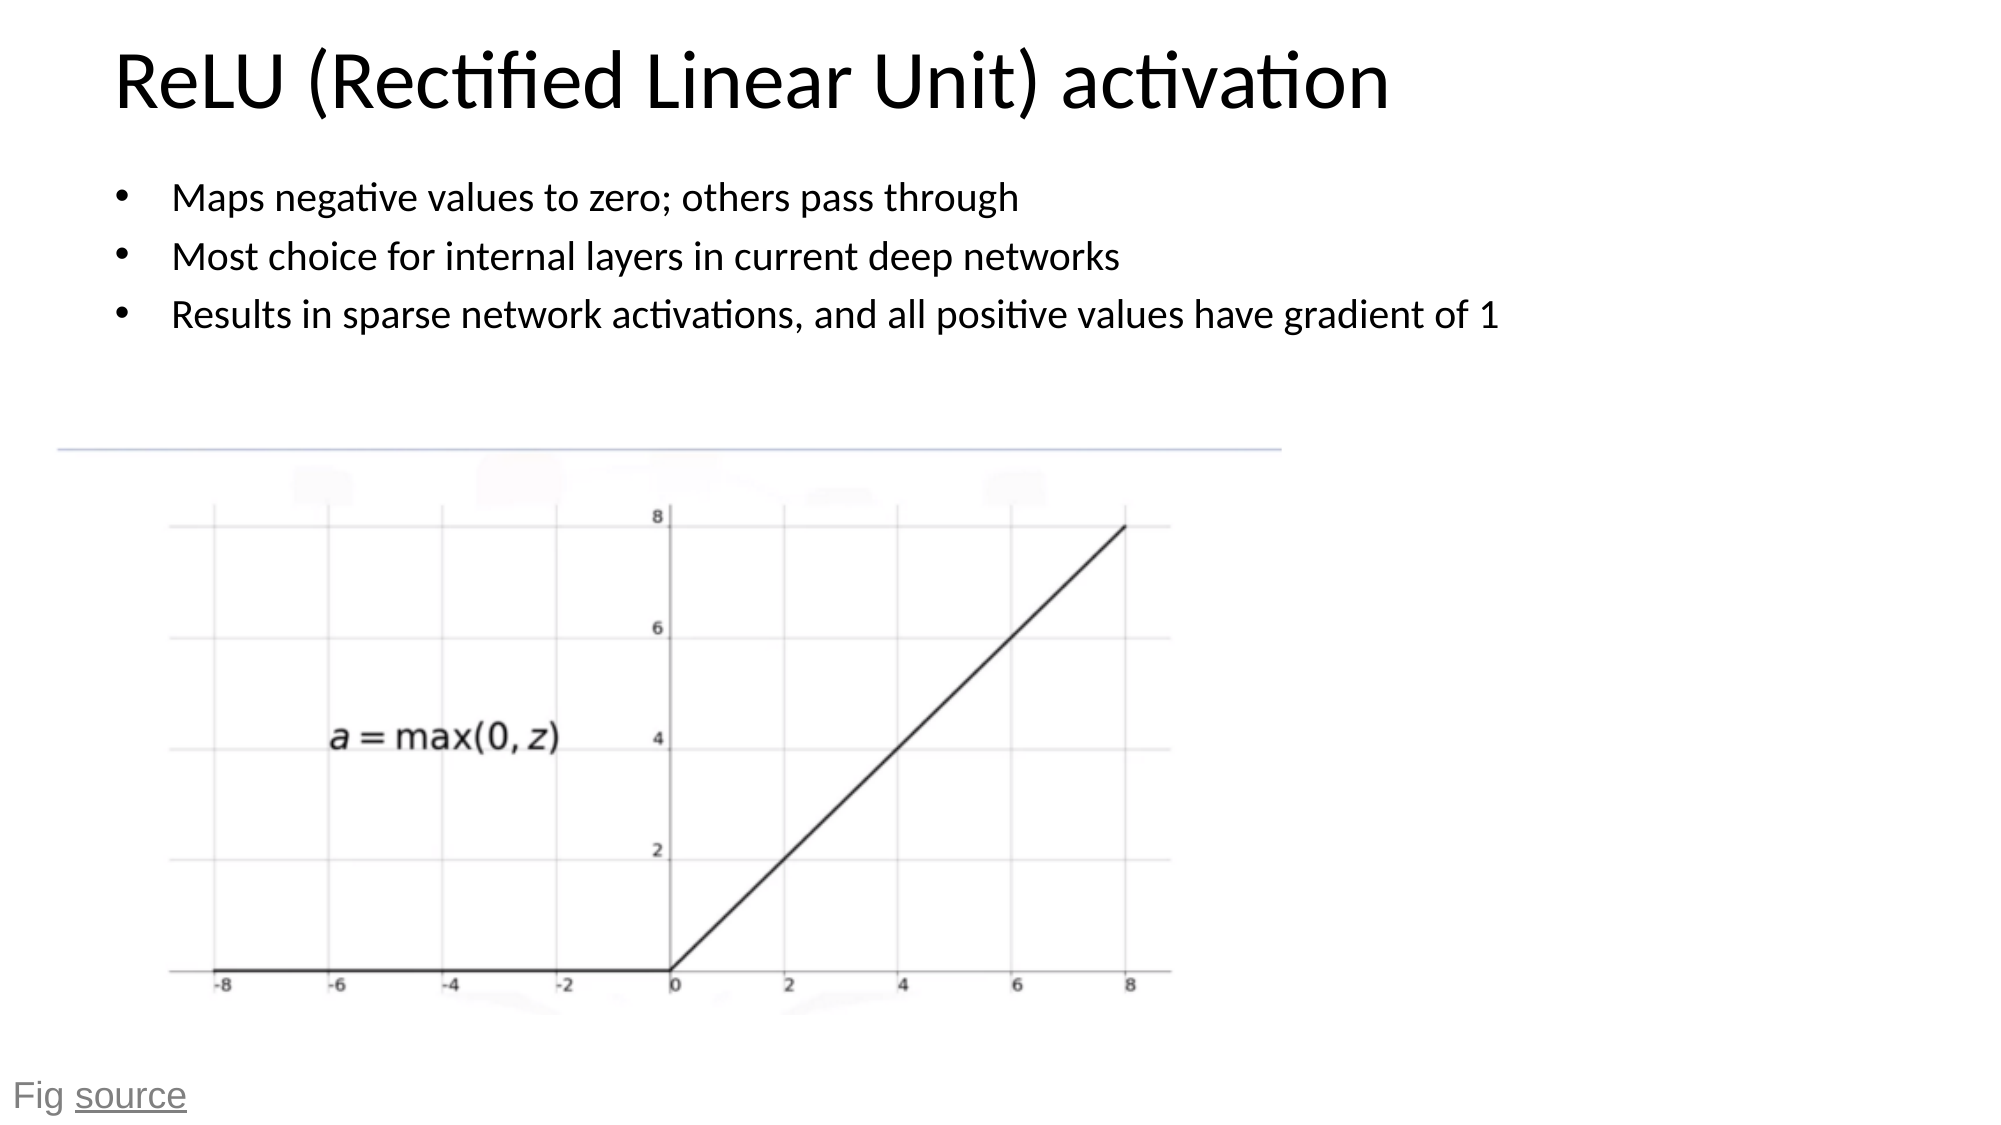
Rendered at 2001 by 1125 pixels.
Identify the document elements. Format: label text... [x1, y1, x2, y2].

picture [45, 447, 1282, 1015]
text_box Fig source [0, 1063, 203, 1124]
list Maps negative values to zero; others pass through Most choice for internal layers in current deep networks Results in sparse network activations, and all positive values have gradient of 1 [99, 162, 1900, 1005]
title ReLU (Rectified Linear Unit) activation [99, 0, 1900, 150]
